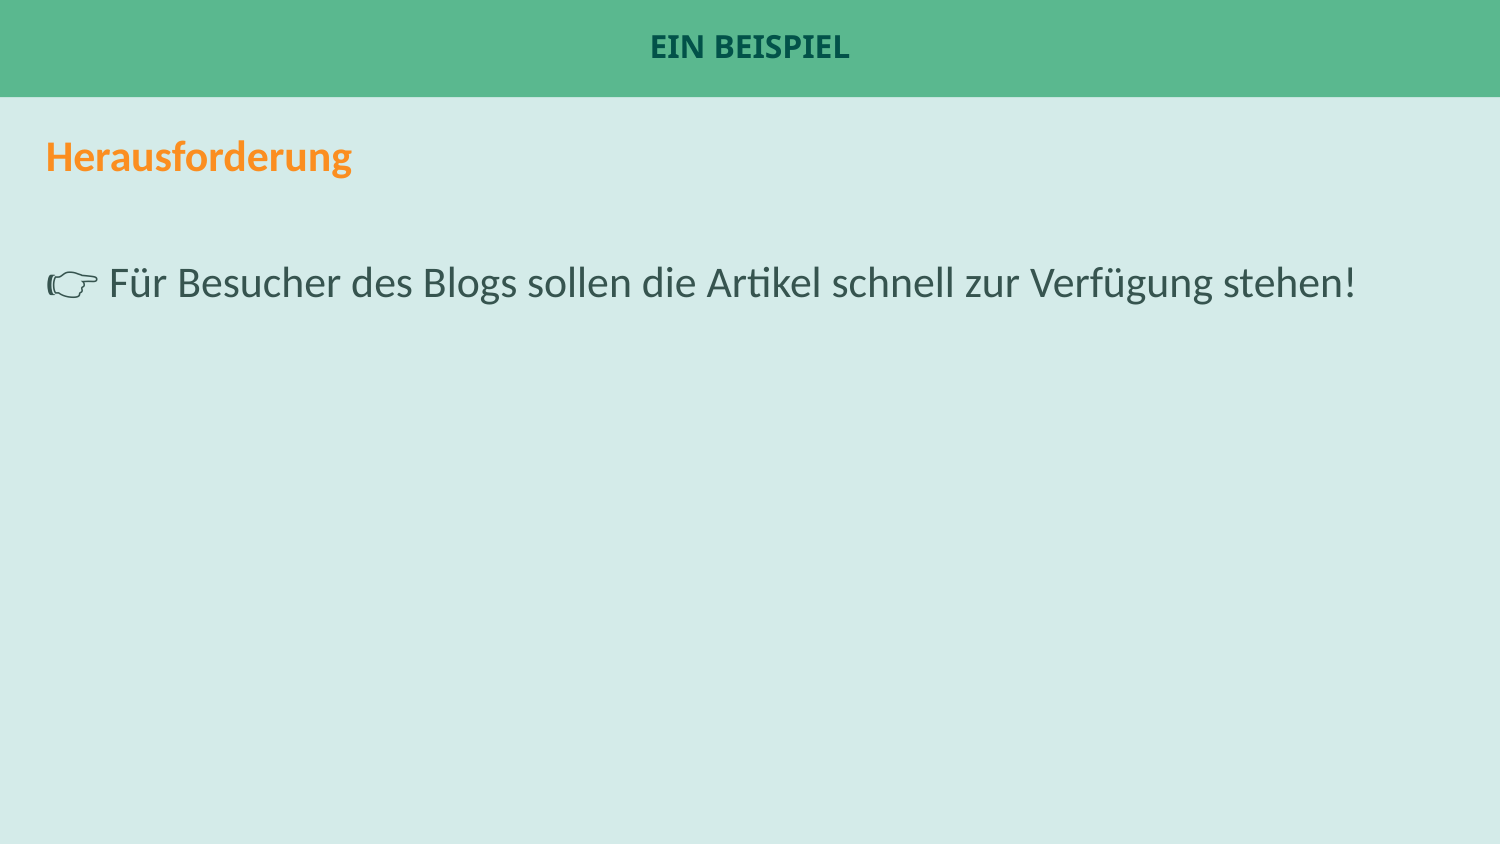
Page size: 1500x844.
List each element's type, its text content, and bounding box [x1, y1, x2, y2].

list Herausforderung 👉 Für Besucher des Blogs sollen die Artikel schnell zur Verfügung stehen! [30, 126, 1470, 782]
title Ein Beispiel [0, 0, 1500, 98]
